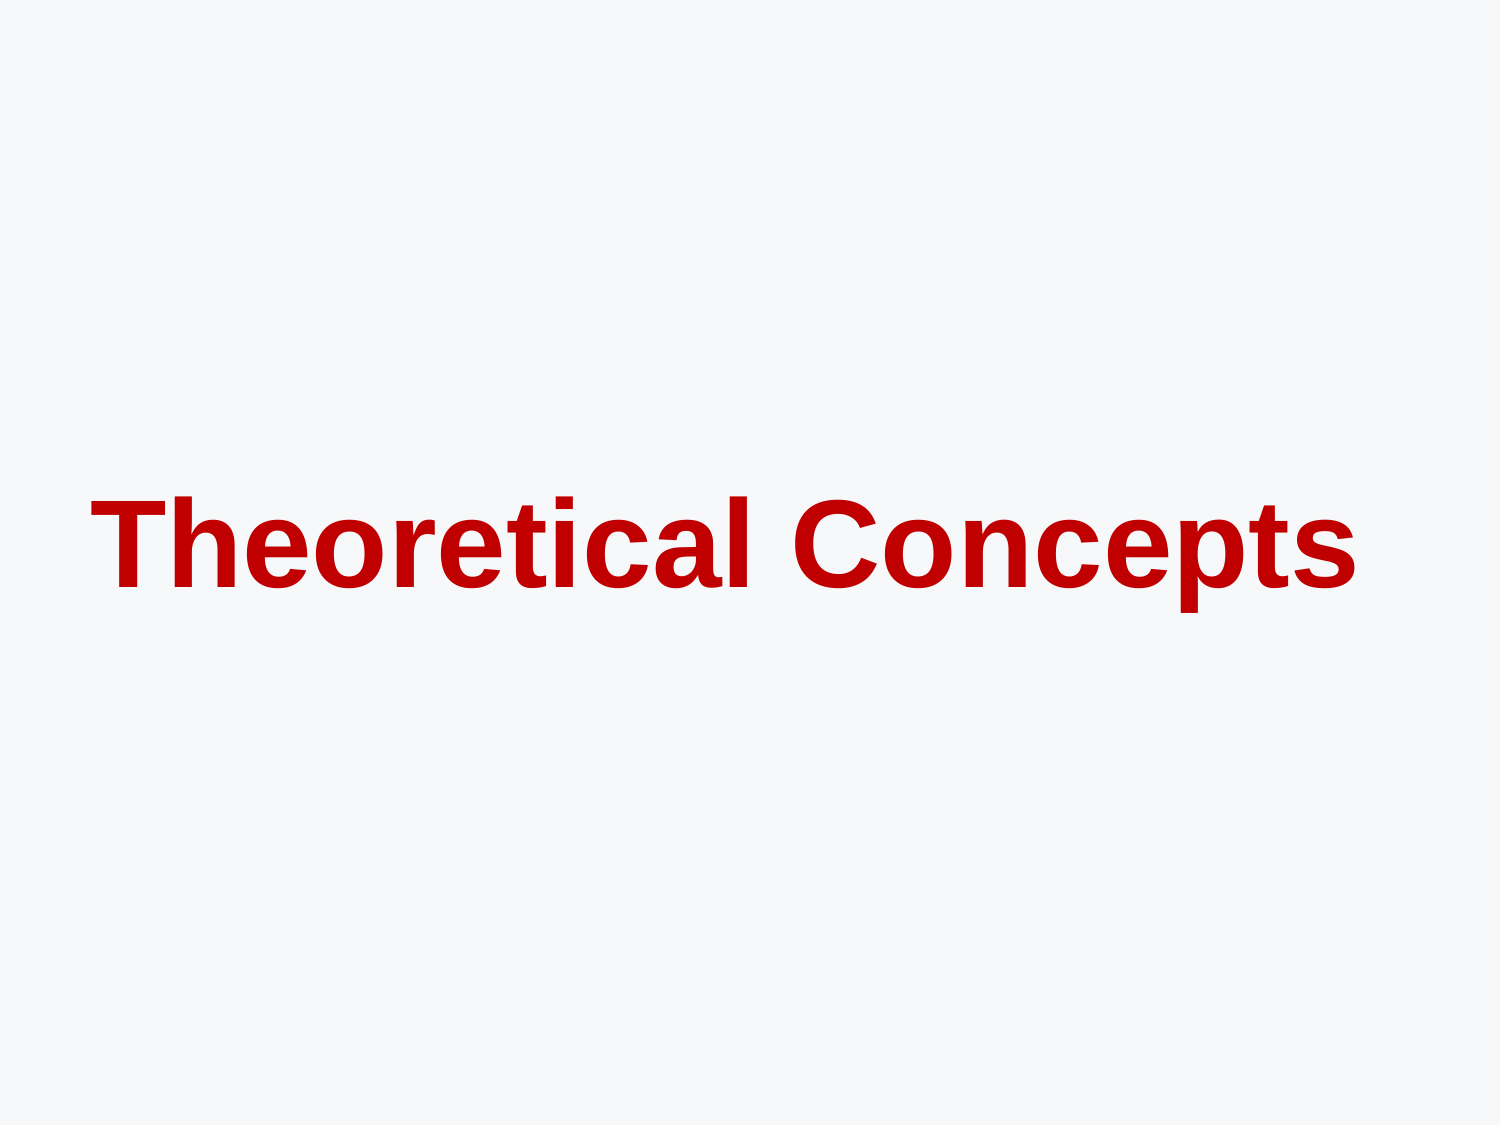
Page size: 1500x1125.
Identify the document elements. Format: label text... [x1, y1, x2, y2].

title Theoretical Concepts [18, 385, 1433, 690]
